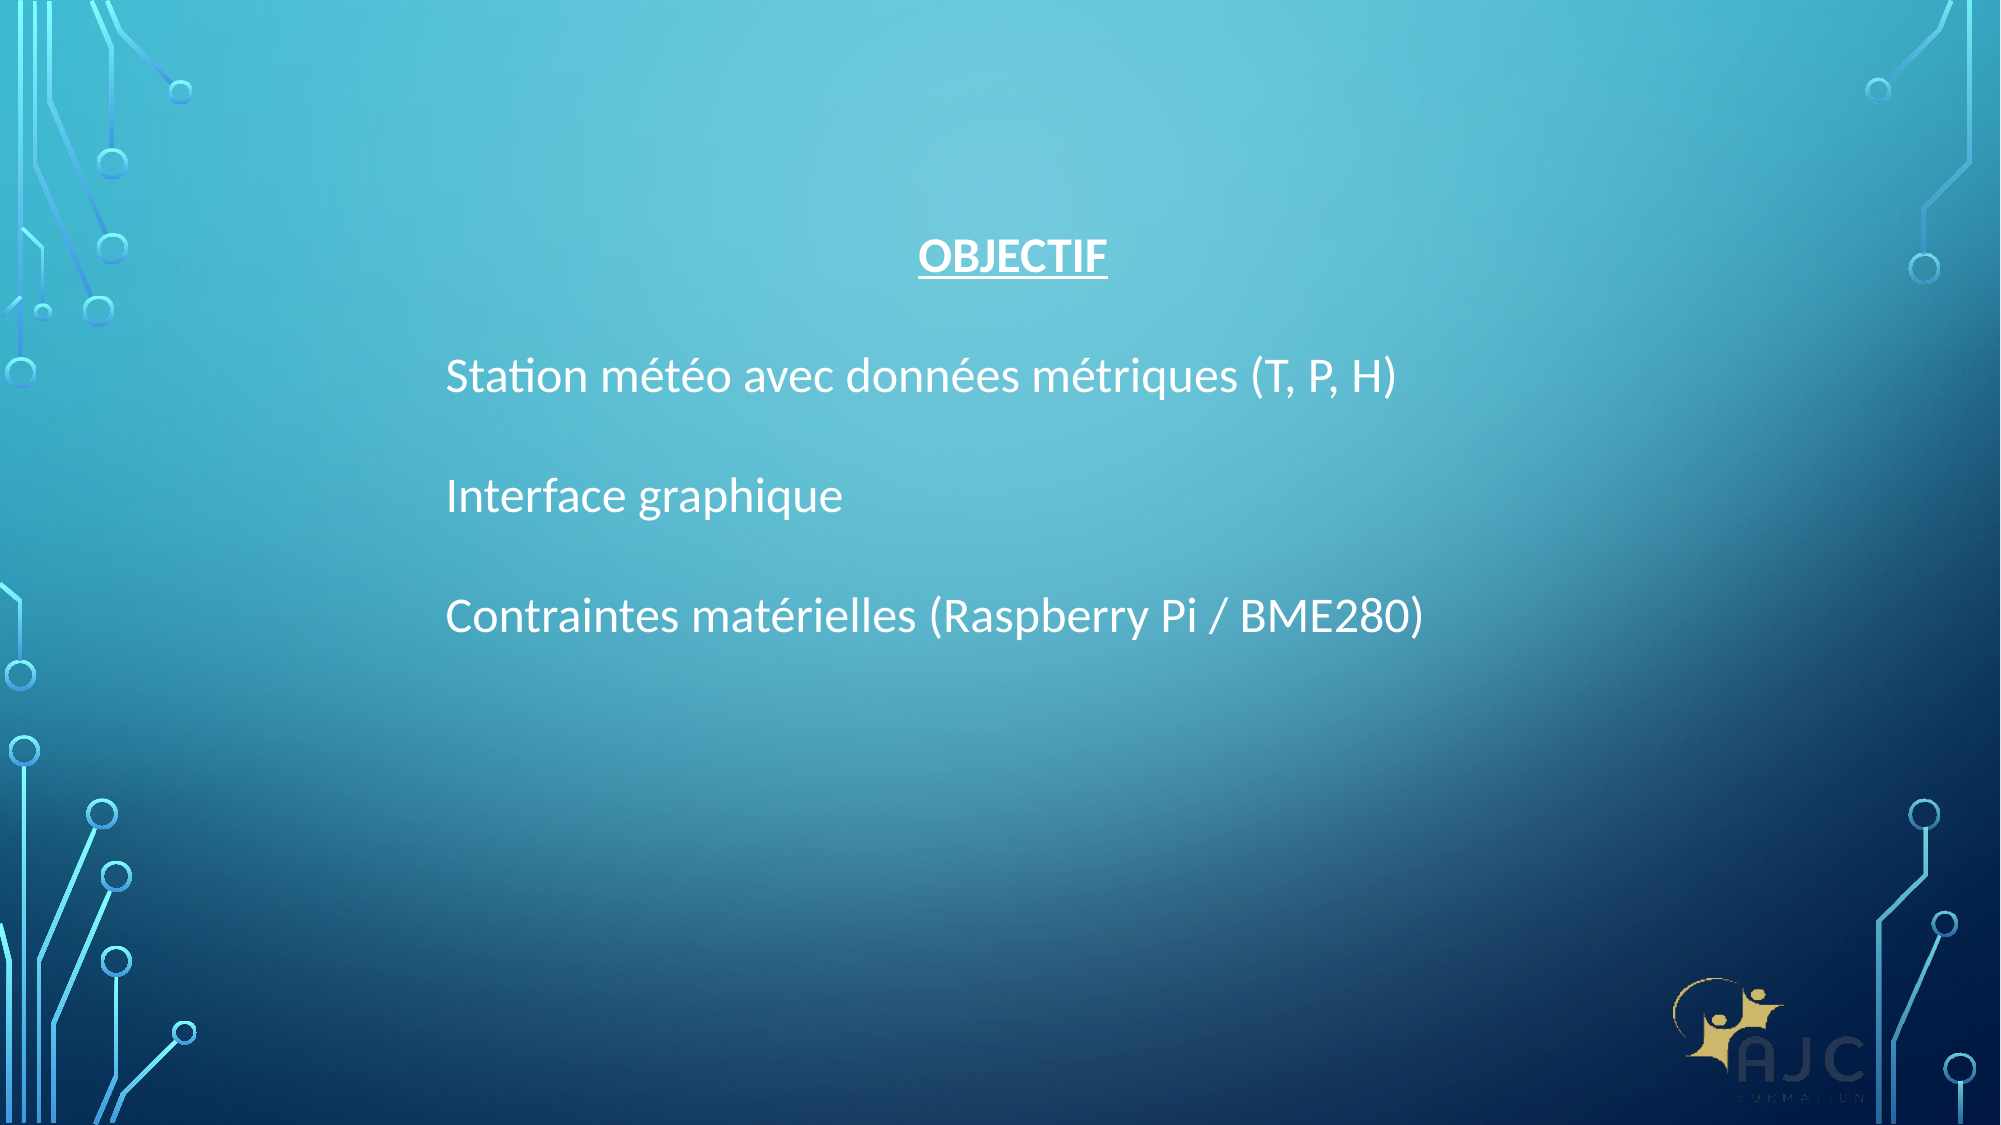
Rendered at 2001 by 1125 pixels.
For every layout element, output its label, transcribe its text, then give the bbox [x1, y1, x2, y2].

text_box OBJECTIF Station météo avec données métriques (T, P, H) Interface graphique Contraintes matérielles (Raspberry Pi / BME280) [430, 215, 1596, 651]
picture [1672, 977, 1865, 1102]
